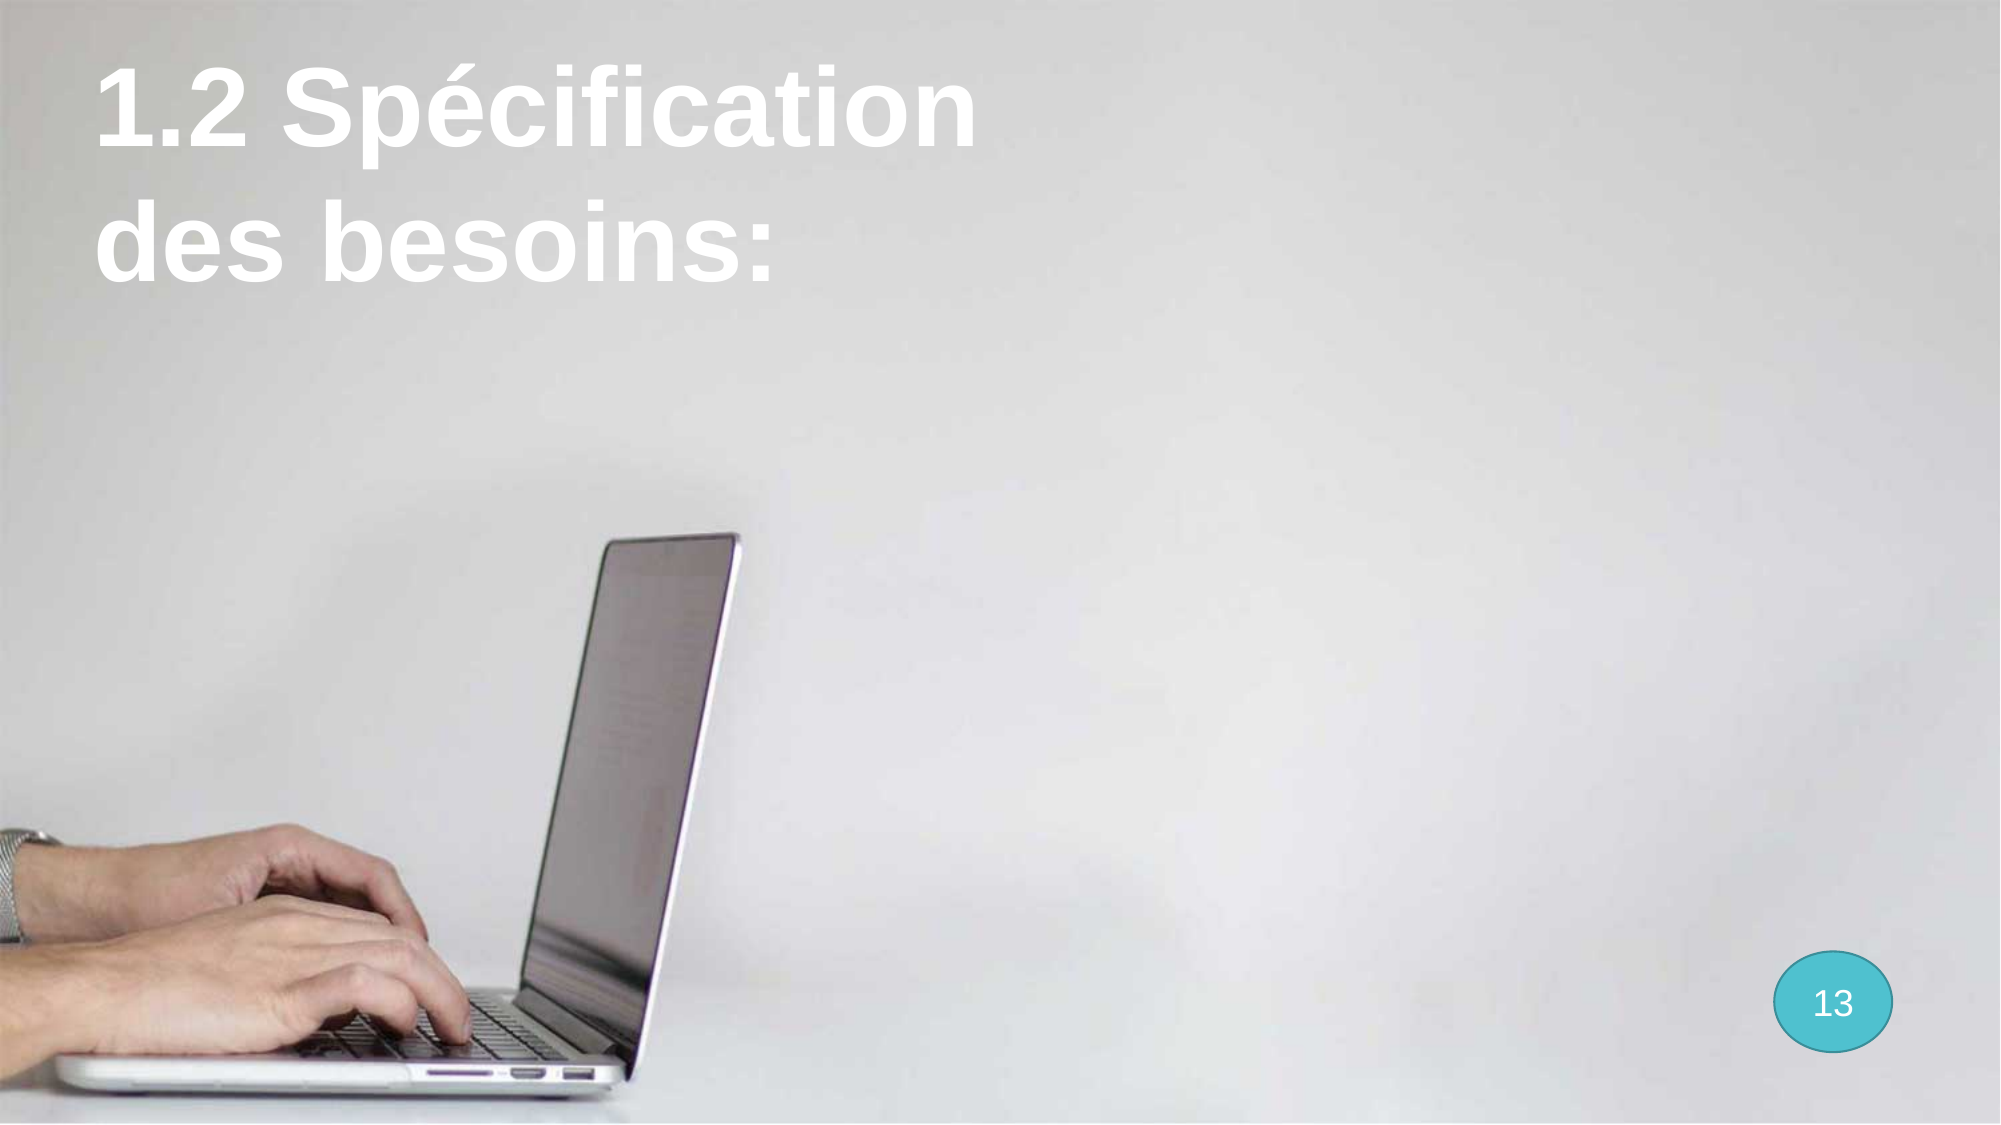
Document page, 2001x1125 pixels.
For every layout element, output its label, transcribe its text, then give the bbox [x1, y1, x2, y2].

text_box 1.2 Spécification des besoins: [78, 26, 1093, 312]
picture [0, 0, 2001, 1125]
text_box 13 [1773, 950, 1894, 1054]
